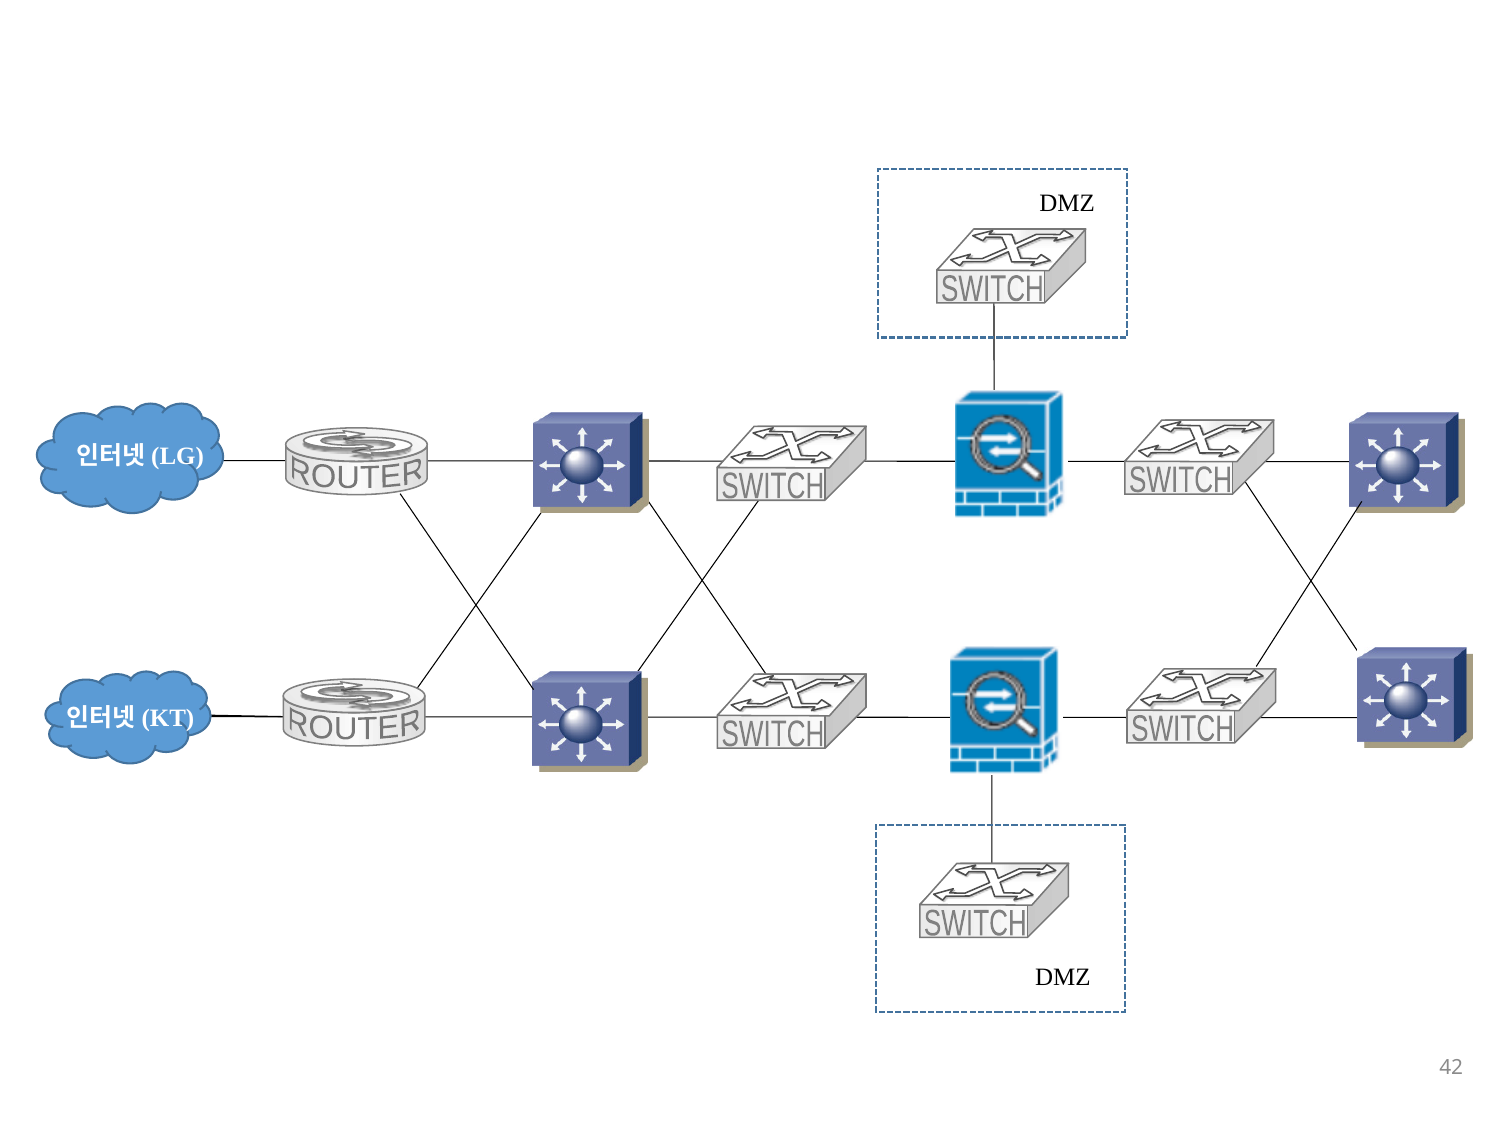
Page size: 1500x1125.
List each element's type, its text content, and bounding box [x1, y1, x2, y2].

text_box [36, 168, 1473, 1012]
slide_number 42 [1140, 1038, 1478, 1099]
